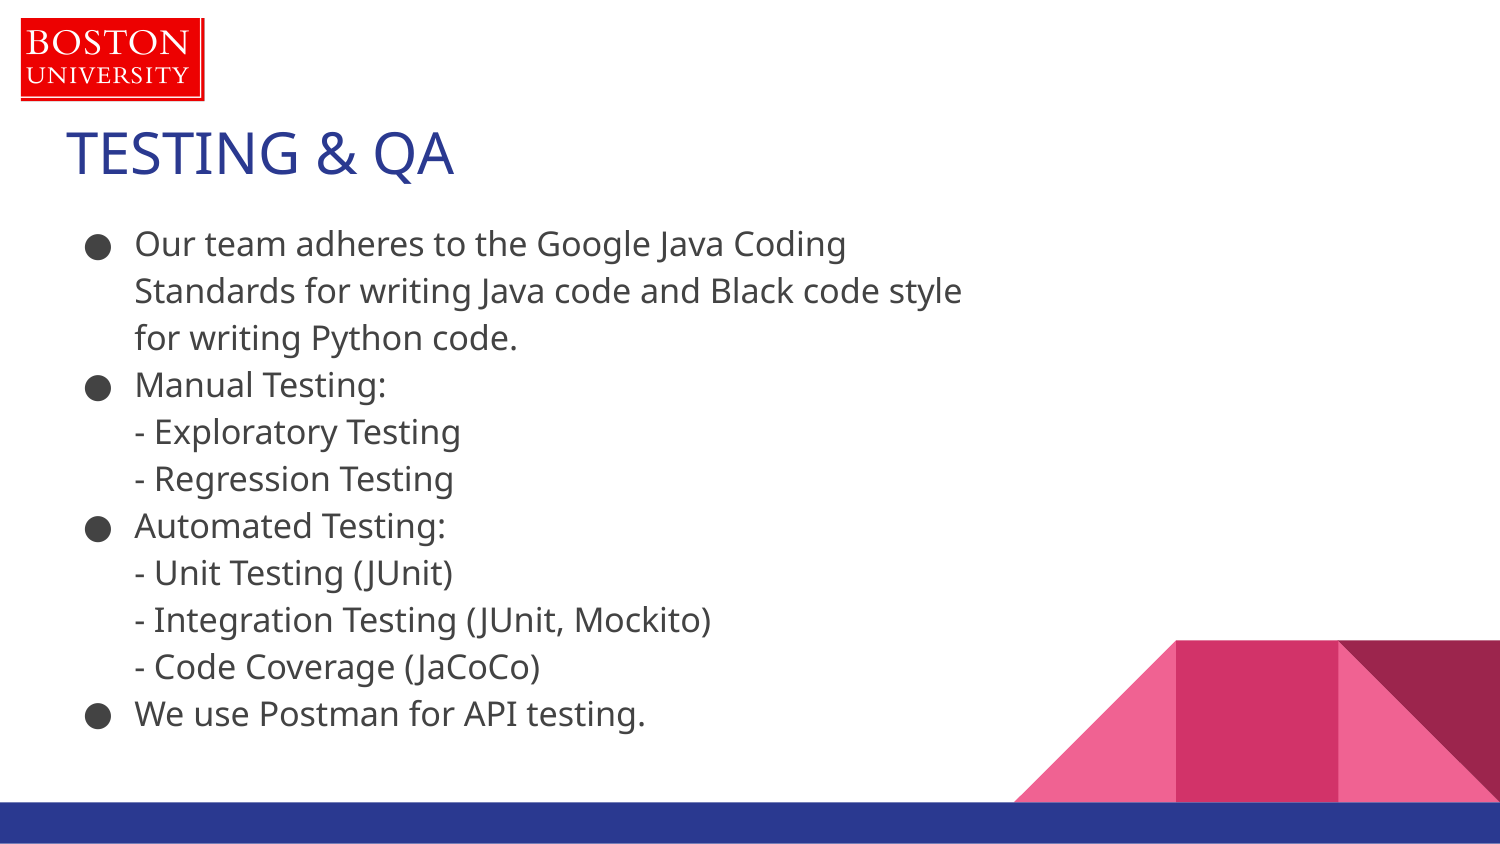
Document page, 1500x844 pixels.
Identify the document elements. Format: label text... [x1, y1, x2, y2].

picture [20, 18, 233, 138]
list Our team adheres to the Google Java Coding Standards for writing Java code and Black code style for writing Python code. Manual Testing: - Exploratory Testing - Regression Testing Automated Testing: - Unit Testing (JUnit) - Integration Testing (JUnit, Mockito) - Code Coverage (JaCoCo) We use Postman for API testing. [51, 201, 1031, 750]
title TESTING & QA [51, 102, 1449, 202]
